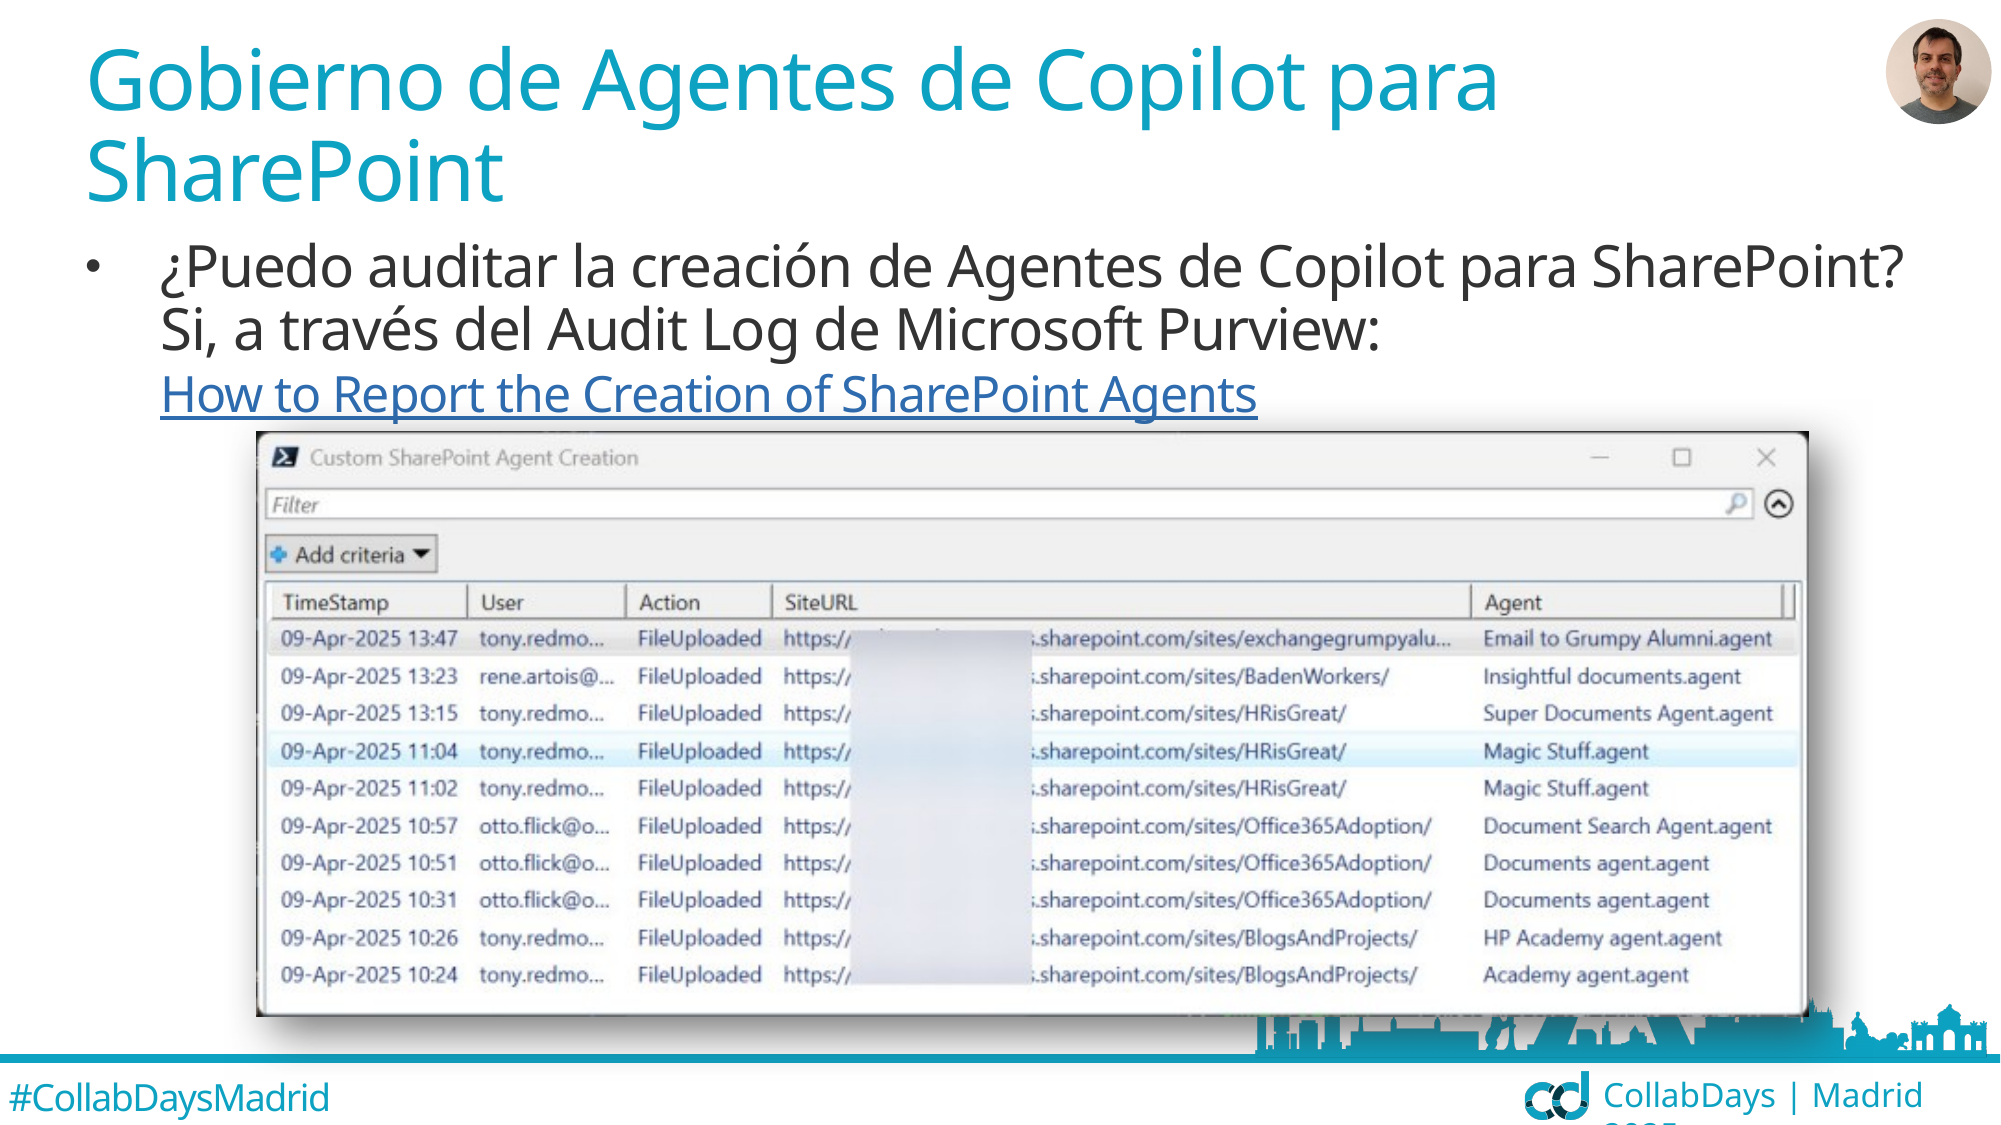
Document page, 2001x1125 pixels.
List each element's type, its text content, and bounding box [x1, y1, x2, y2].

picture [1230, 963, 2001, 1066]
picture [255, 430, 1809, 1017]
list ¿Puedo auditar la creación de Agentes de Copilot para SharePoint? Si, a través del Audit Log de Microsoft Purview: How to Report the Creation of SharePoint Agents [85, 237, 1915, 562]
picture [1524, 1071, 1596, 1120]
picture [1885, 18, 1992, 125]
title Gobierno de Agentes de Copilot para SharePoint [85, 37, 1915, 161]
